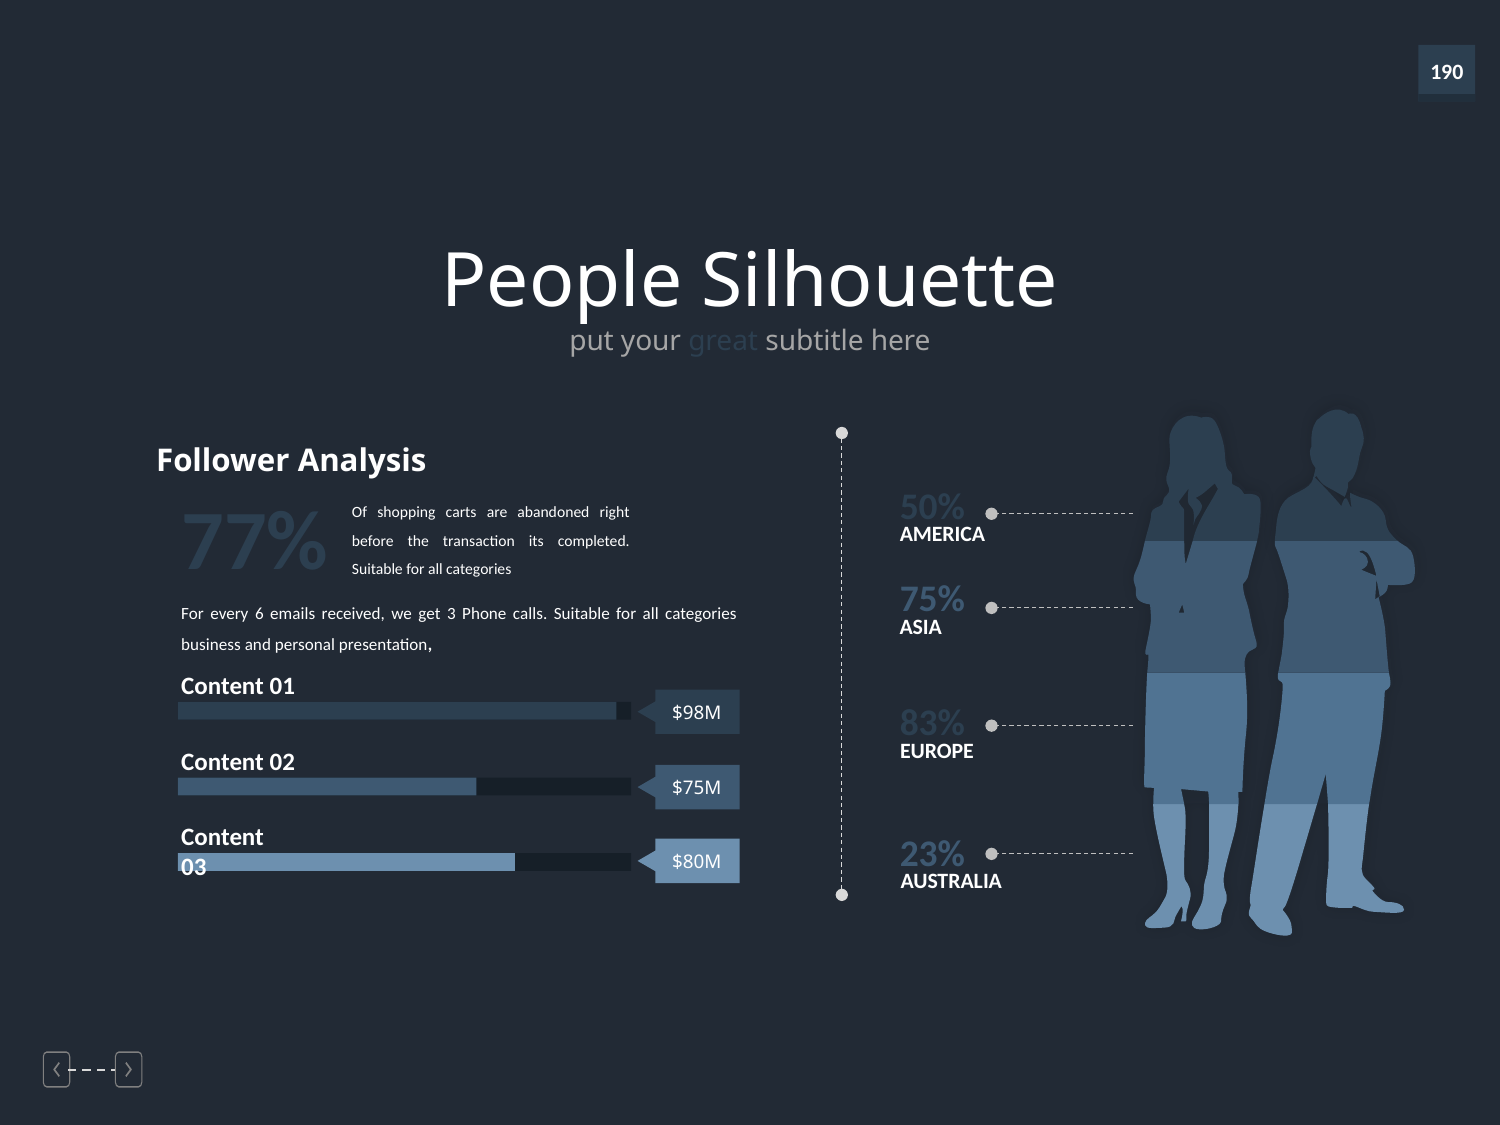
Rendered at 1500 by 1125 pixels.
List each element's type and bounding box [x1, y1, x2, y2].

text_box [1133, 411, 1263, 931]
text_box [885, 821, 1018, 901]
text_box [426, 224, 1074, 364]
text_box [884, 566, 981, 647]
text_box [635, 688, 741, 735]
text_box [1248, 405, 1419, 937]
text_box [885, 690, 989, 770]
text_box [166, 813, 632, 888]
text_box [166, 738, 632, 796]
text_box [635, 837, 741, 885]
text_box [885, 474, 1133, 554]
text_box [635, 763, 741, 811]
text_box [141, 432, 753, 720]
